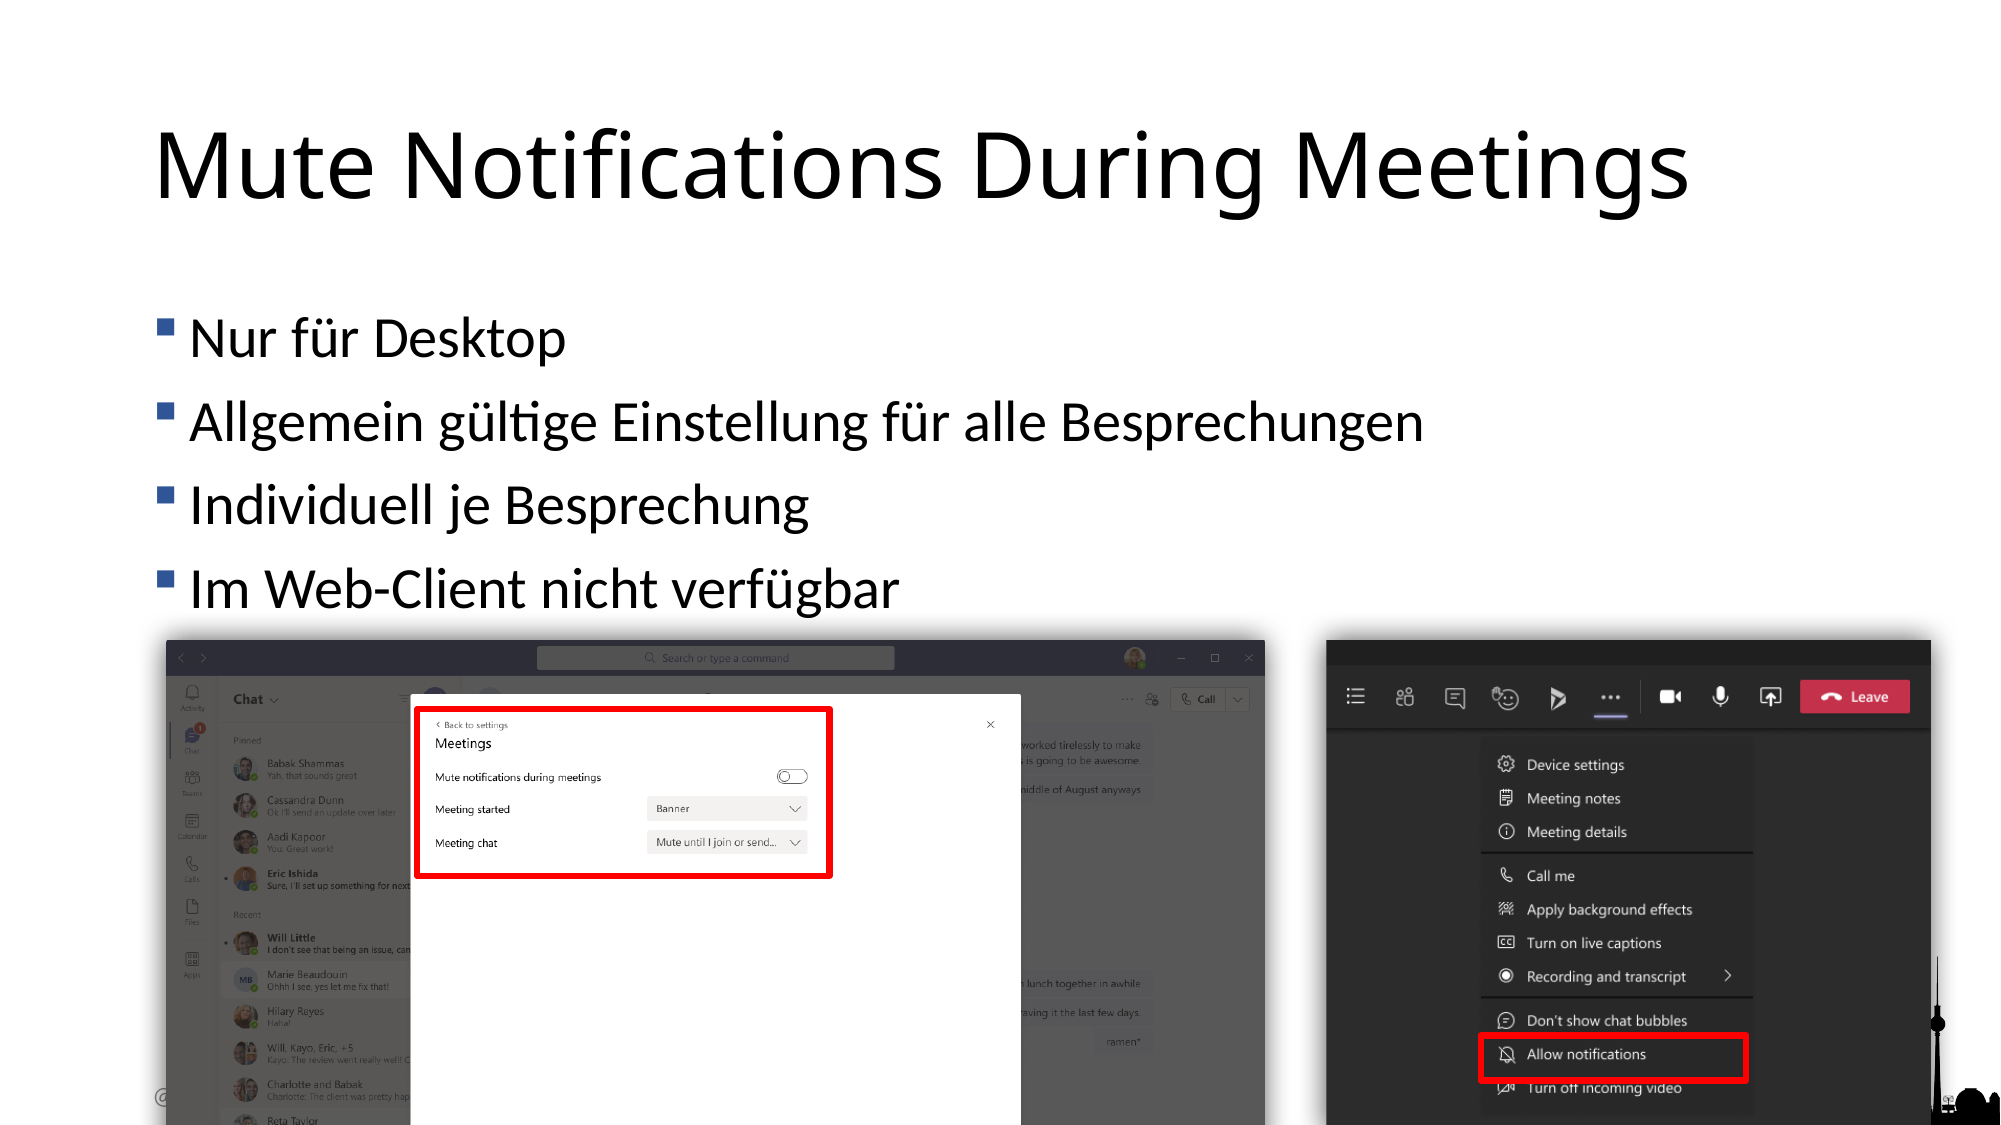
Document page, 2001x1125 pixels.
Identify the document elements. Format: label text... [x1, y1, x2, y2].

picture [166, 640, 1265, 1125]
list Nur für Desktop Allgemein gültige Einstellung für alle Besprechungen Individuell je Besprechung Im Web-Client nicht verfügbar [137, 299, 1863, 1014]
picture [1326, 640, 2000, 1125]
title Mute Notifications During Meetings [137, 59, 1863, 278]
